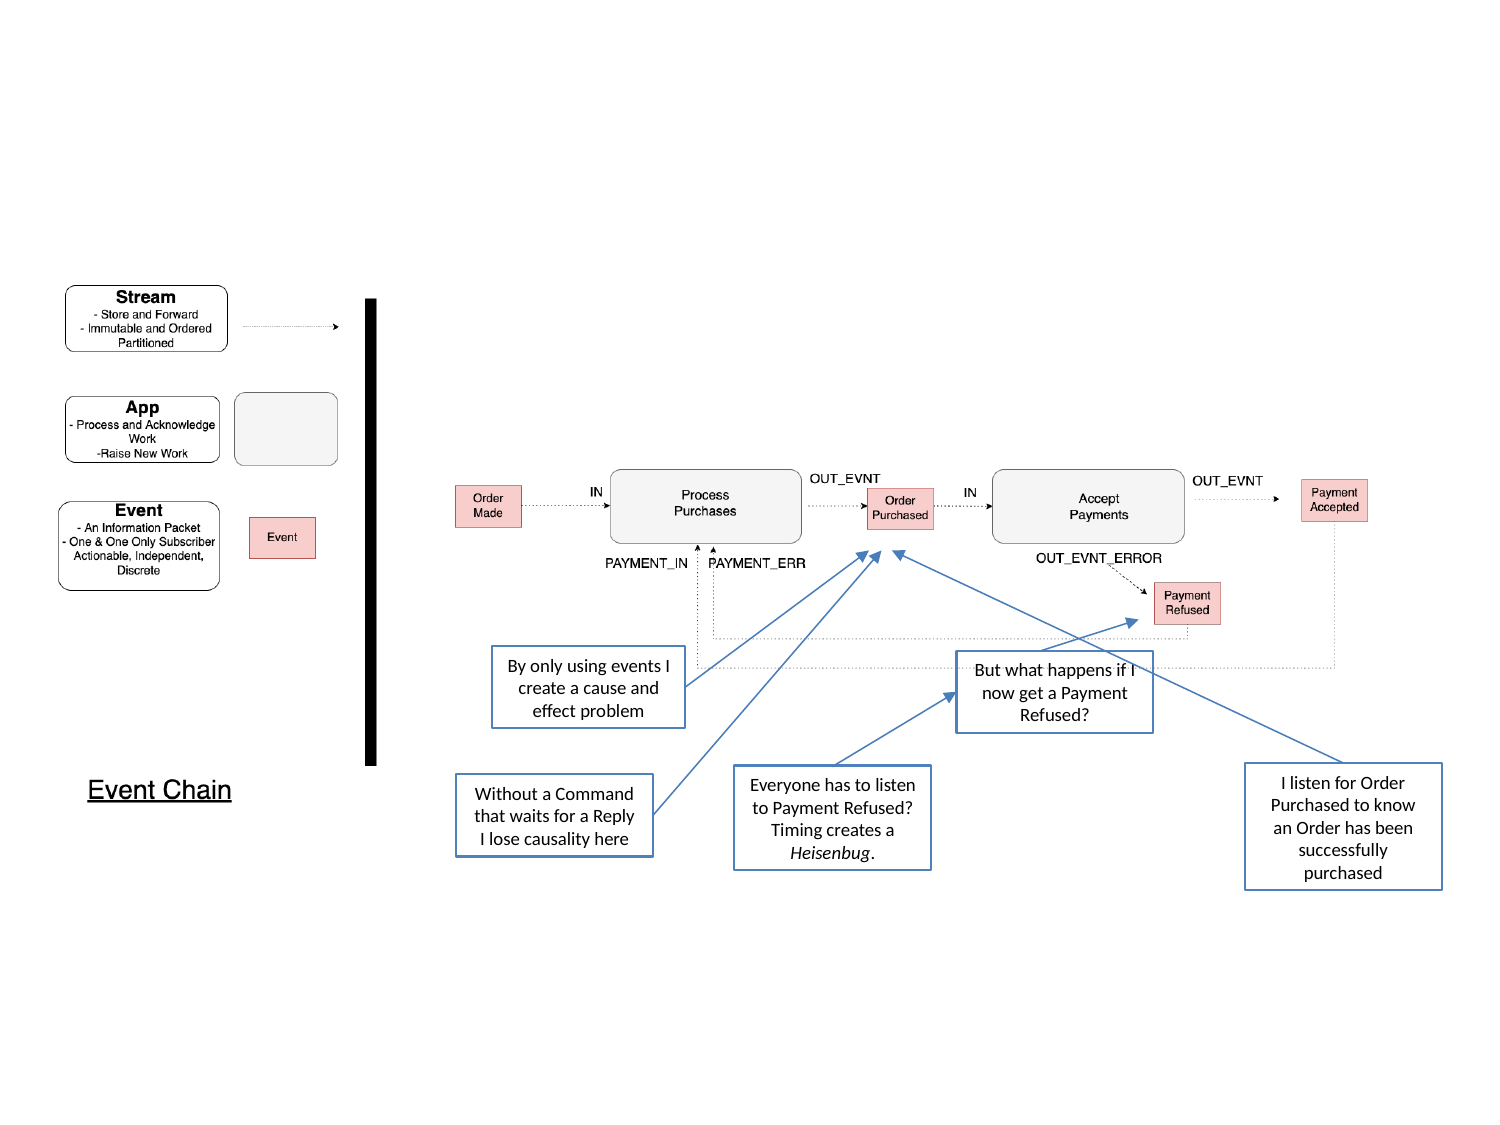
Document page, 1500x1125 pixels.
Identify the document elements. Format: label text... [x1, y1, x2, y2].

text_box Without a Command that waits for a Reply I lose causality here [456, 816, 653, 857]
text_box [1040, 619, 1139, 651]
text_box Everyone has to listen to Payment Refused? Timing creates a Heisenbug. [734, 816, 932, 871]
text_box I listen for Order Purchased to know an Order has been successfully purchased [1244, 762, 1442, 891]
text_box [891, 550, 1344, 764]
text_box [652, 550, 882, 817]
picture [50, 284, 1369, 808]
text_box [885, 692, 957, 767]
